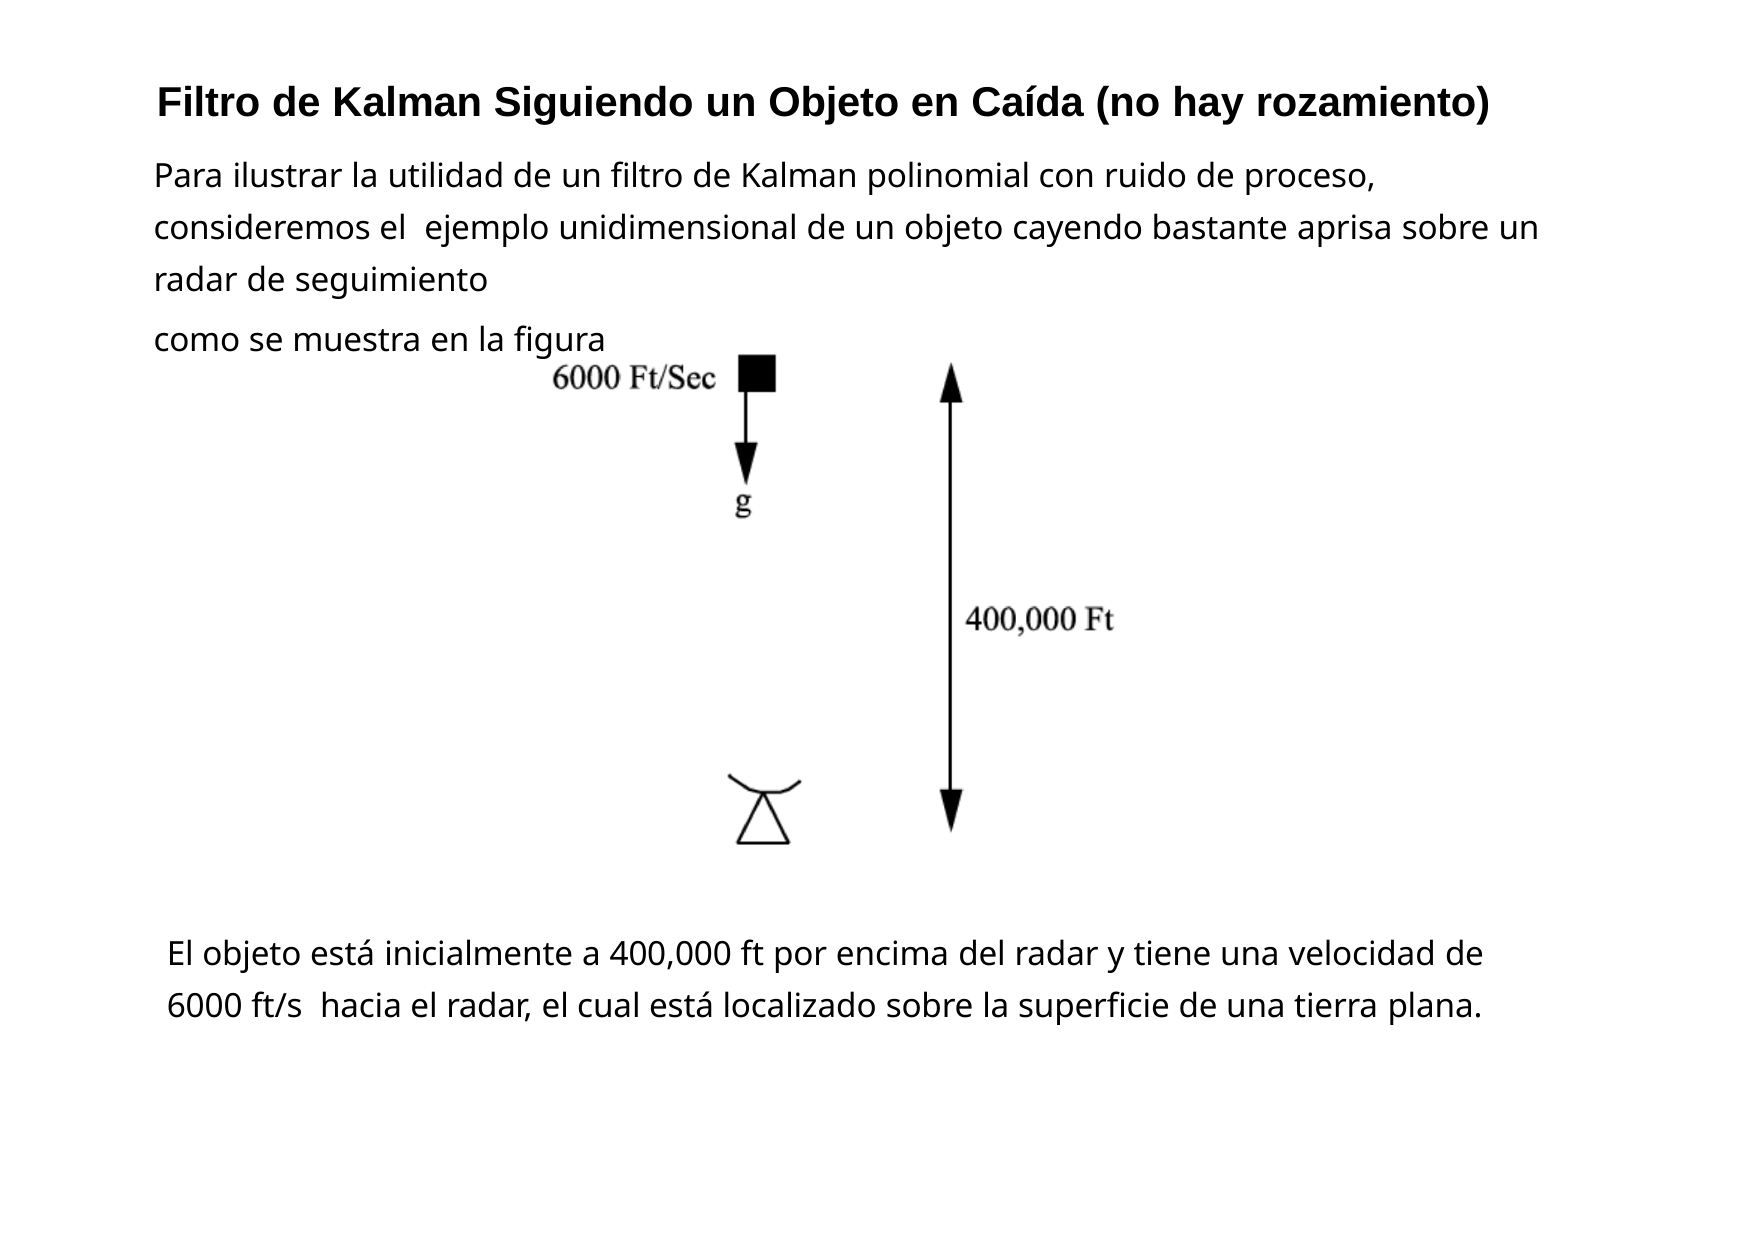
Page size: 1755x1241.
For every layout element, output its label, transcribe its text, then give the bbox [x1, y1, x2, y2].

picture [552, 354, 1115, 845]
text_box El objeto está inicialmente a 400,000 ft por encima del radar y tiene una velocidad de 6000 ft/s hacia el radar, el cual está localizado sobre la superficie de una tierra plana. [164, 917, 1563, 1025]
title Filtro de Kalman Siguiendo un Objeto en Caída (no hay rozamiento) [154, 73, 1496, 139]
text_box Para ilustrar la utilidad de un filtro de Kalman polinomial con ruido de proceso, consideremos el ejemplo unidimensional de un objeto cayendo bastante aprisa sobre un radar de seguimiento como se muestra en la figura [151, 139, 1560, 359]
